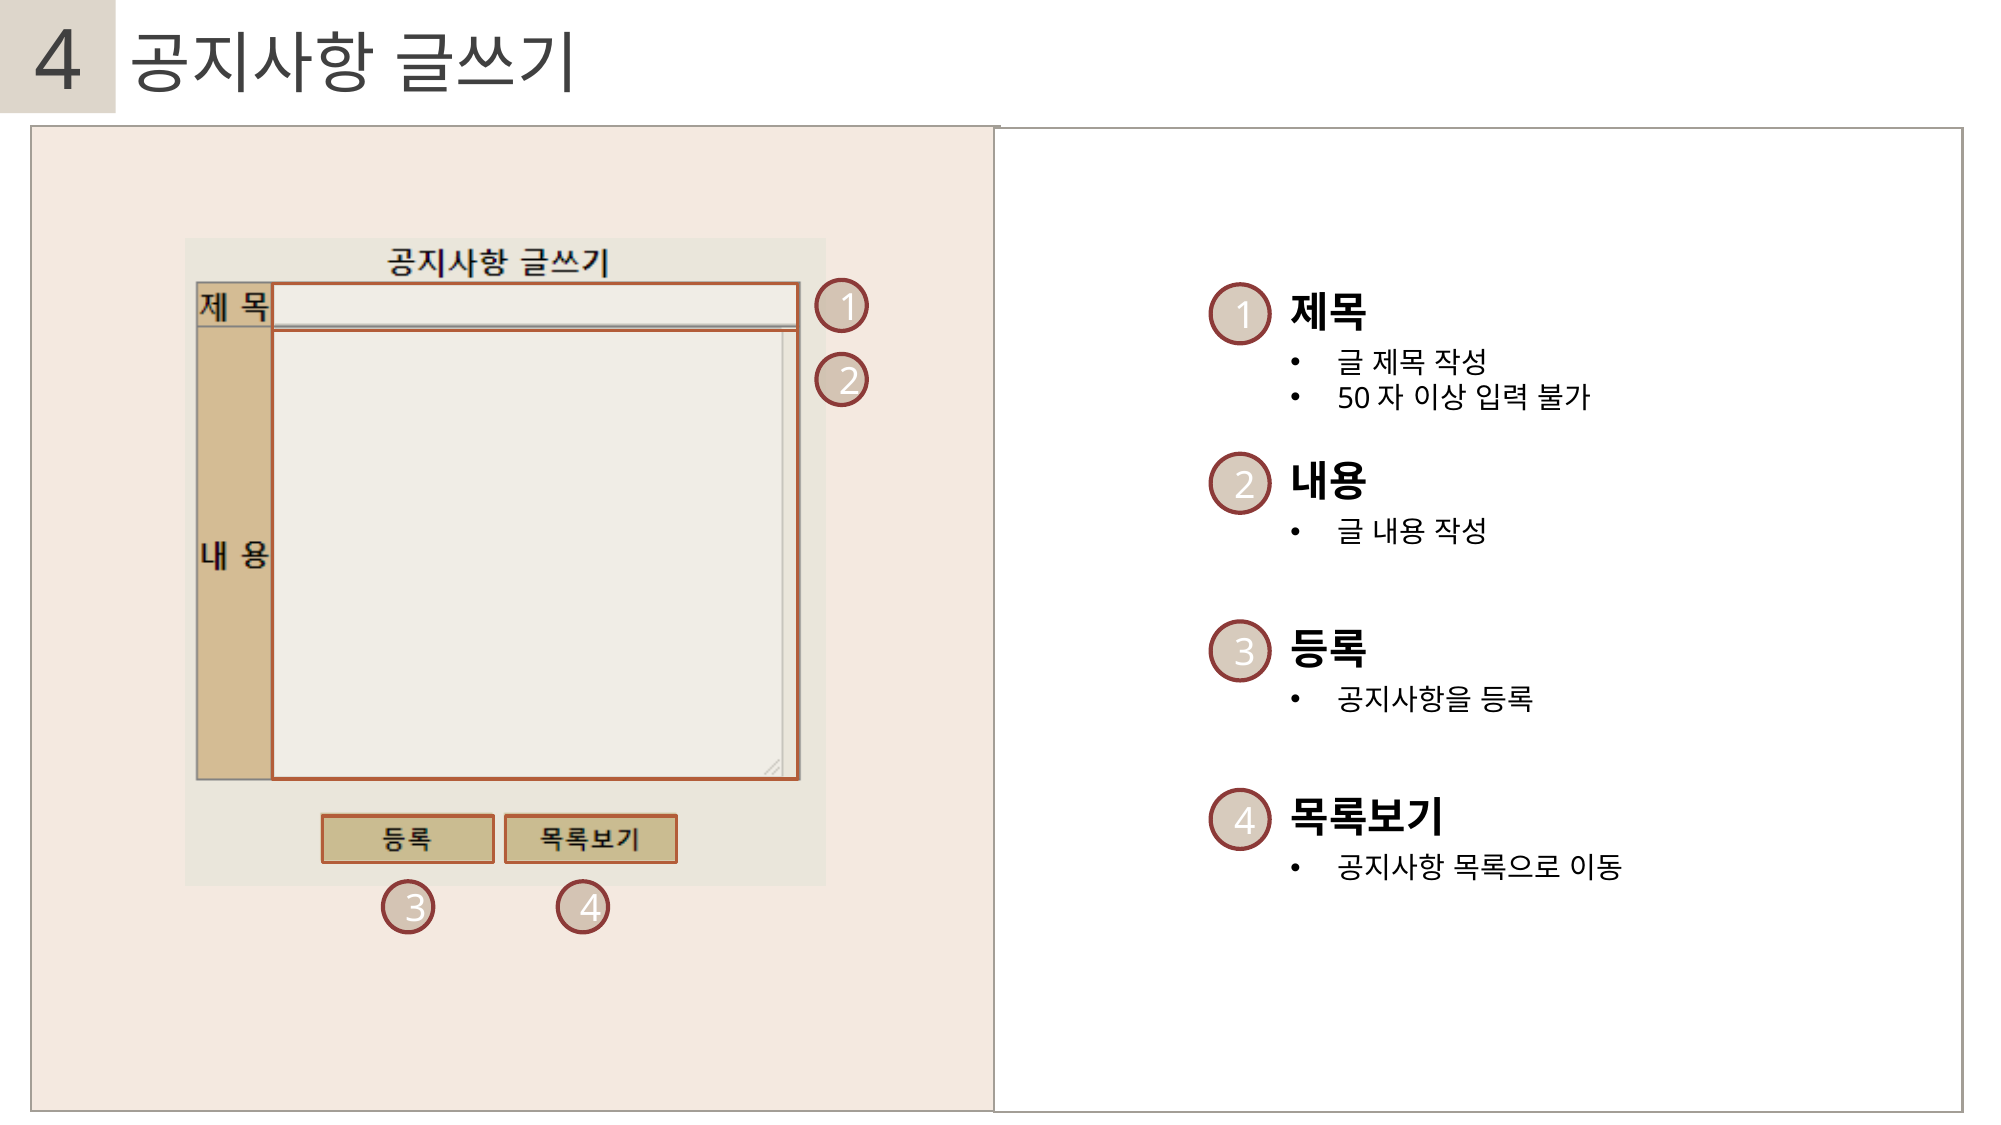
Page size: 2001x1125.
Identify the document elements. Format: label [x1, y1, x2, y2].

text_box [0, 0, 2000, 1125]
picture [185, 238, 826, 886]
